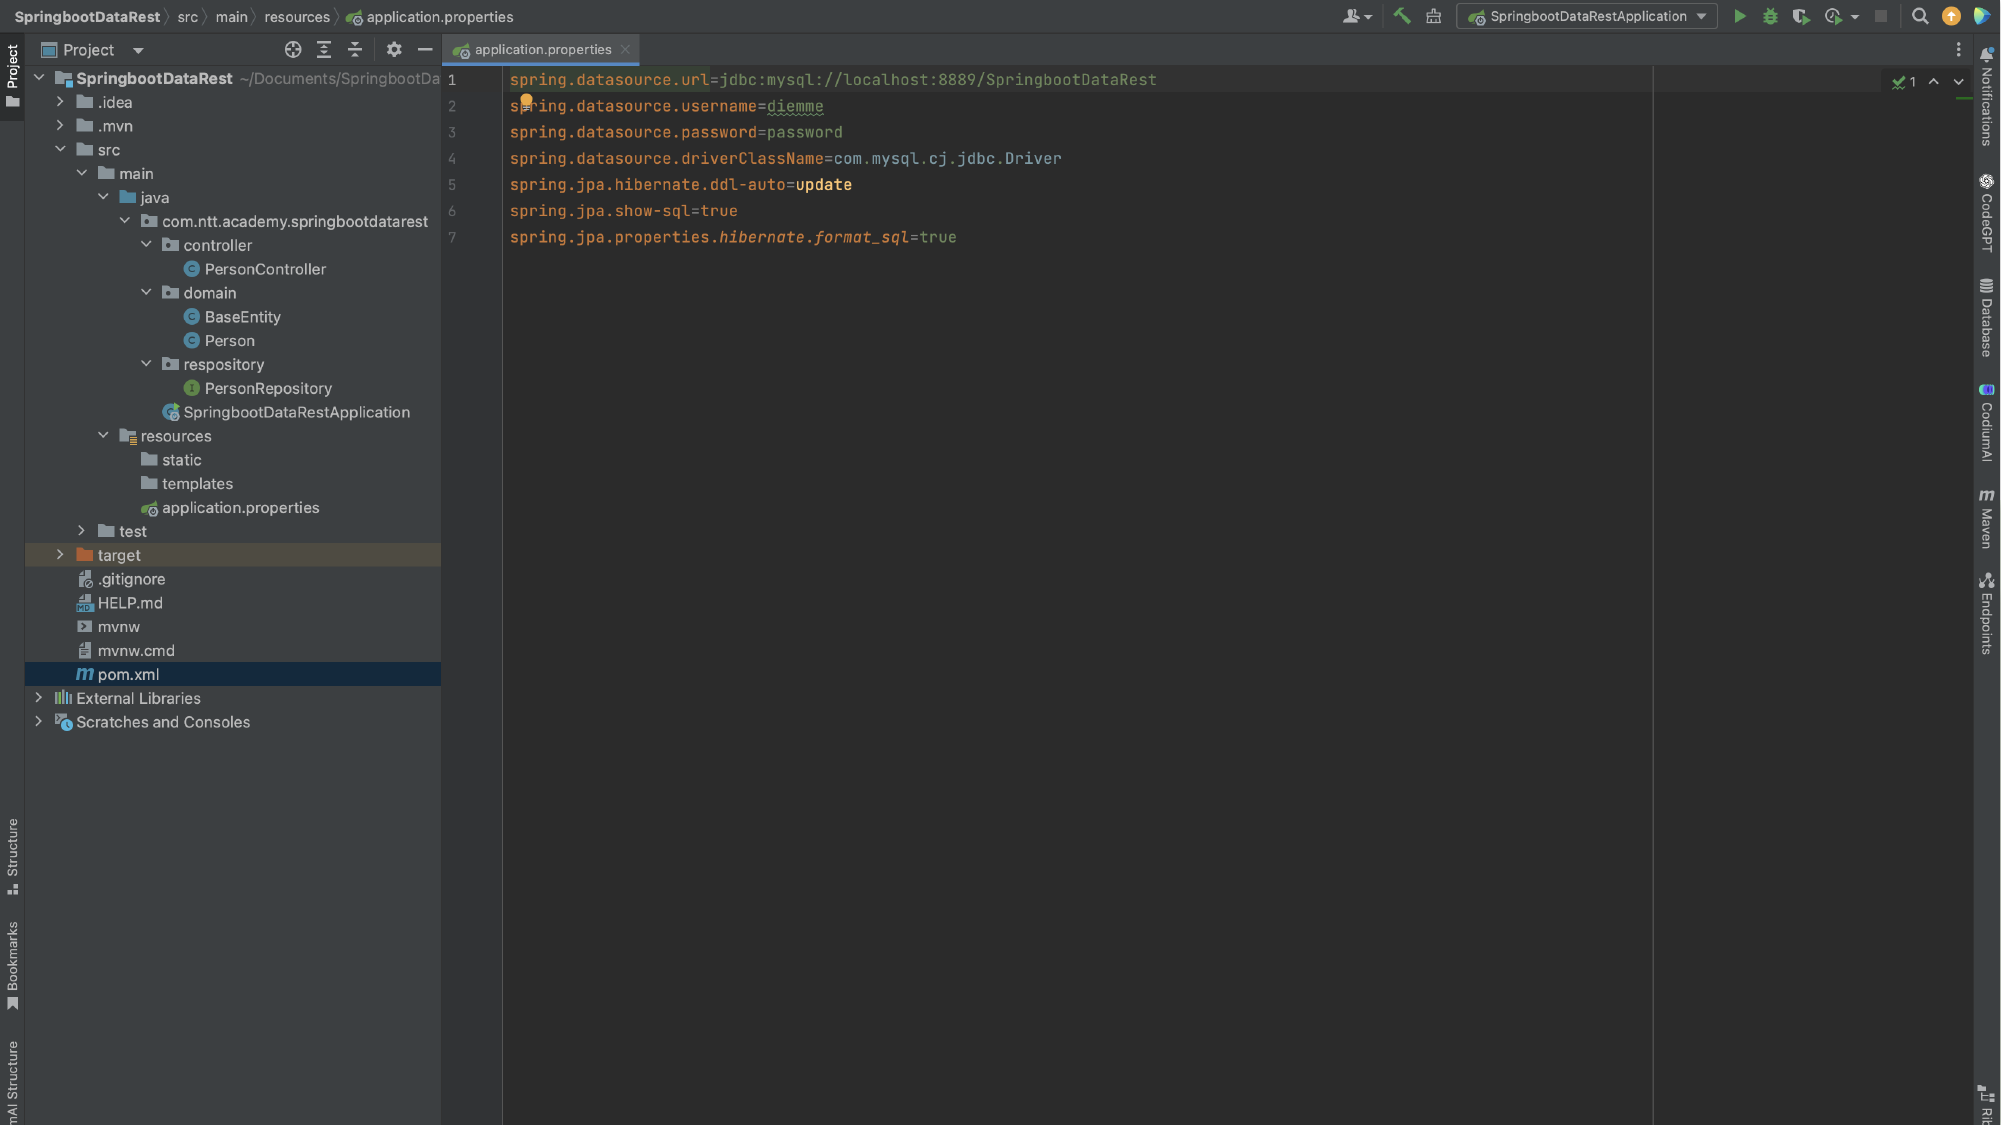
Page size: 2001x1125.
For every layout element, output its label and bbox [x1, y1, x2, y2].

list [0, 0, 2000, 1125]
